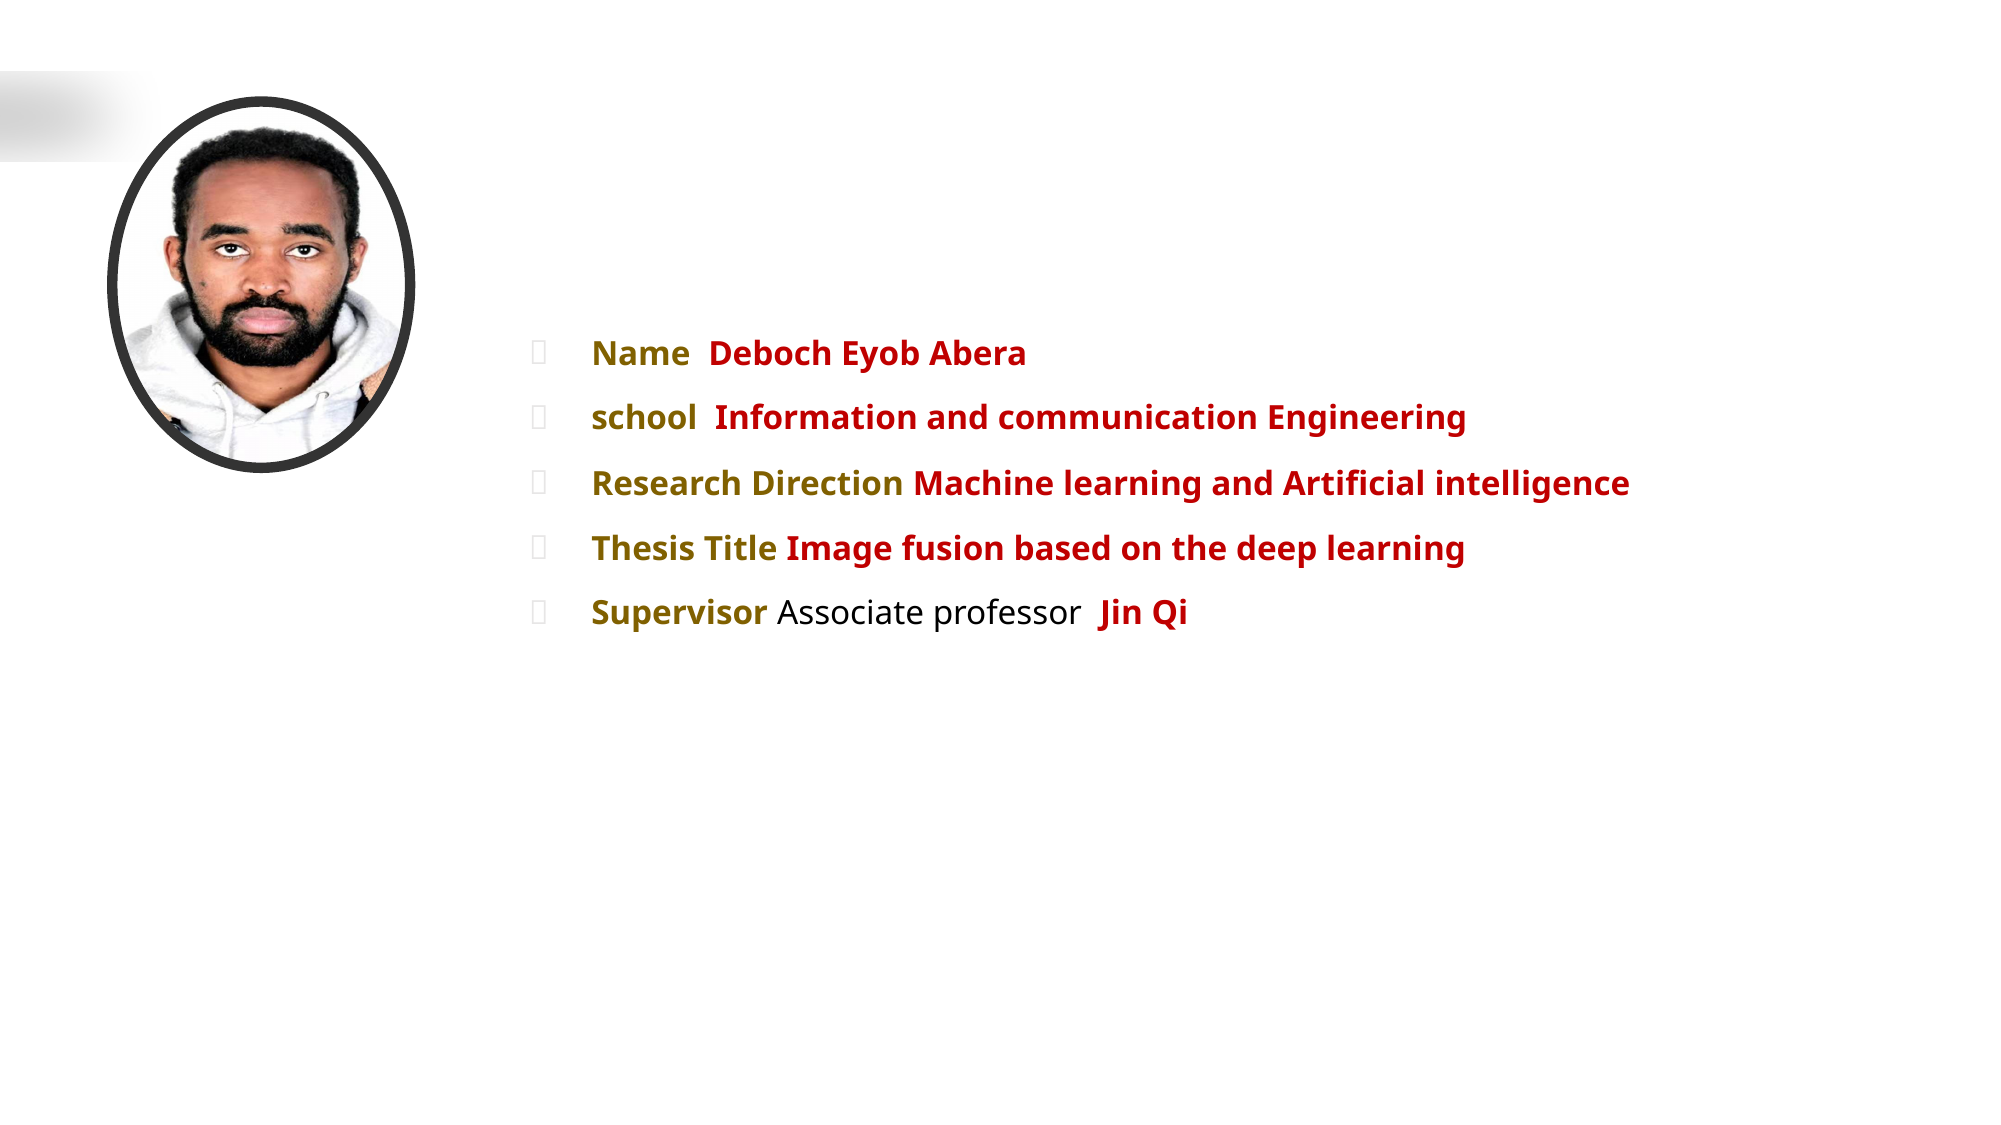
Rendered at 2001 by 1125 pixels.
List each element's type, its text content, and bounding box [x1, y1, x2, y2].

picture [112, 101, 411, 468]
text_box Name Deboch Eyob Abera school Information and communication Engineering Research Direction Machine learning and Artificial intelligence Thesis Title Image fusion based on the deep learning Supervisor Associate professor Jin Qi [516, 331, 1658, 650]
